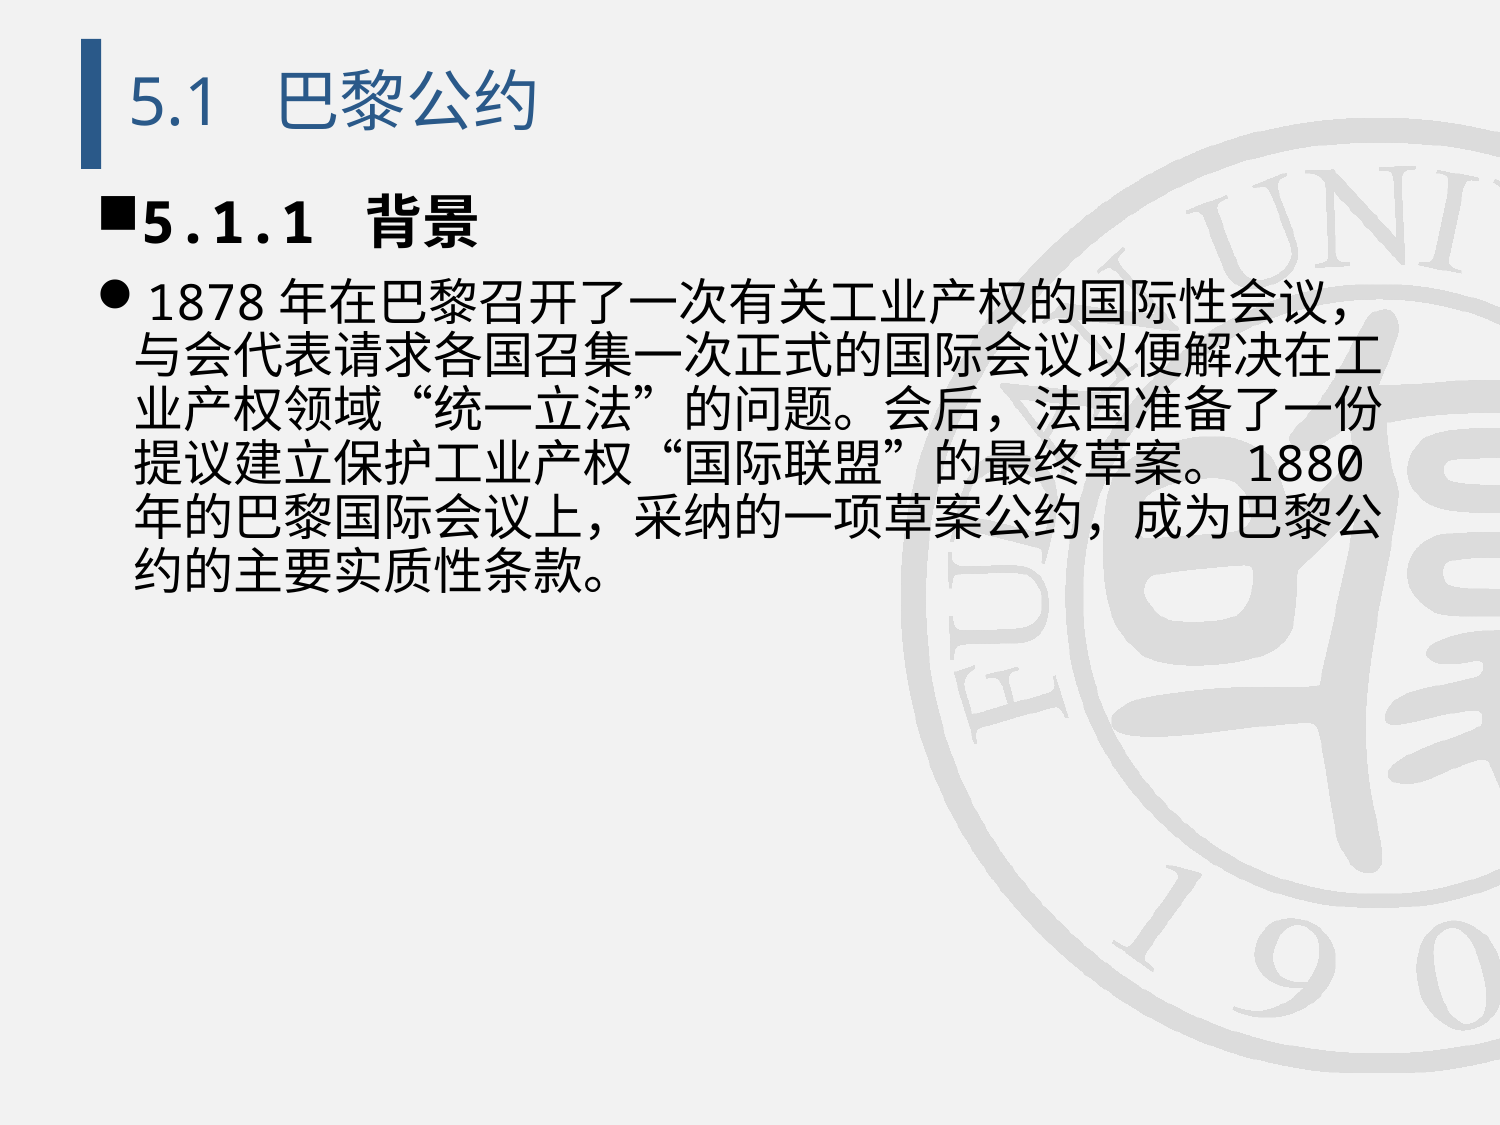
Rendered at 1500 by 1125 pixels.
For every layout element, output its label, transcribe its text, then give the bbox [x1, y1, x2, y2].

list 5.1.1 背景 1878年在巴黎召开了一次有关工业产权的国际性会议，与会代表请求各国召集一次正式的国际会议以便解决在工业产权领域“统一立法”的问题。会后，法国准备了一份提议建立保护工业产权“国际联盟”的最终草案。1880年的巴黎国际会议上，采纳的一项草案公约，成为巴黎公约的主要实质性条款。 [81, 185, 1417, 1014]
title 5.1 巴黎公约 [113, 49, 1387, 159]
